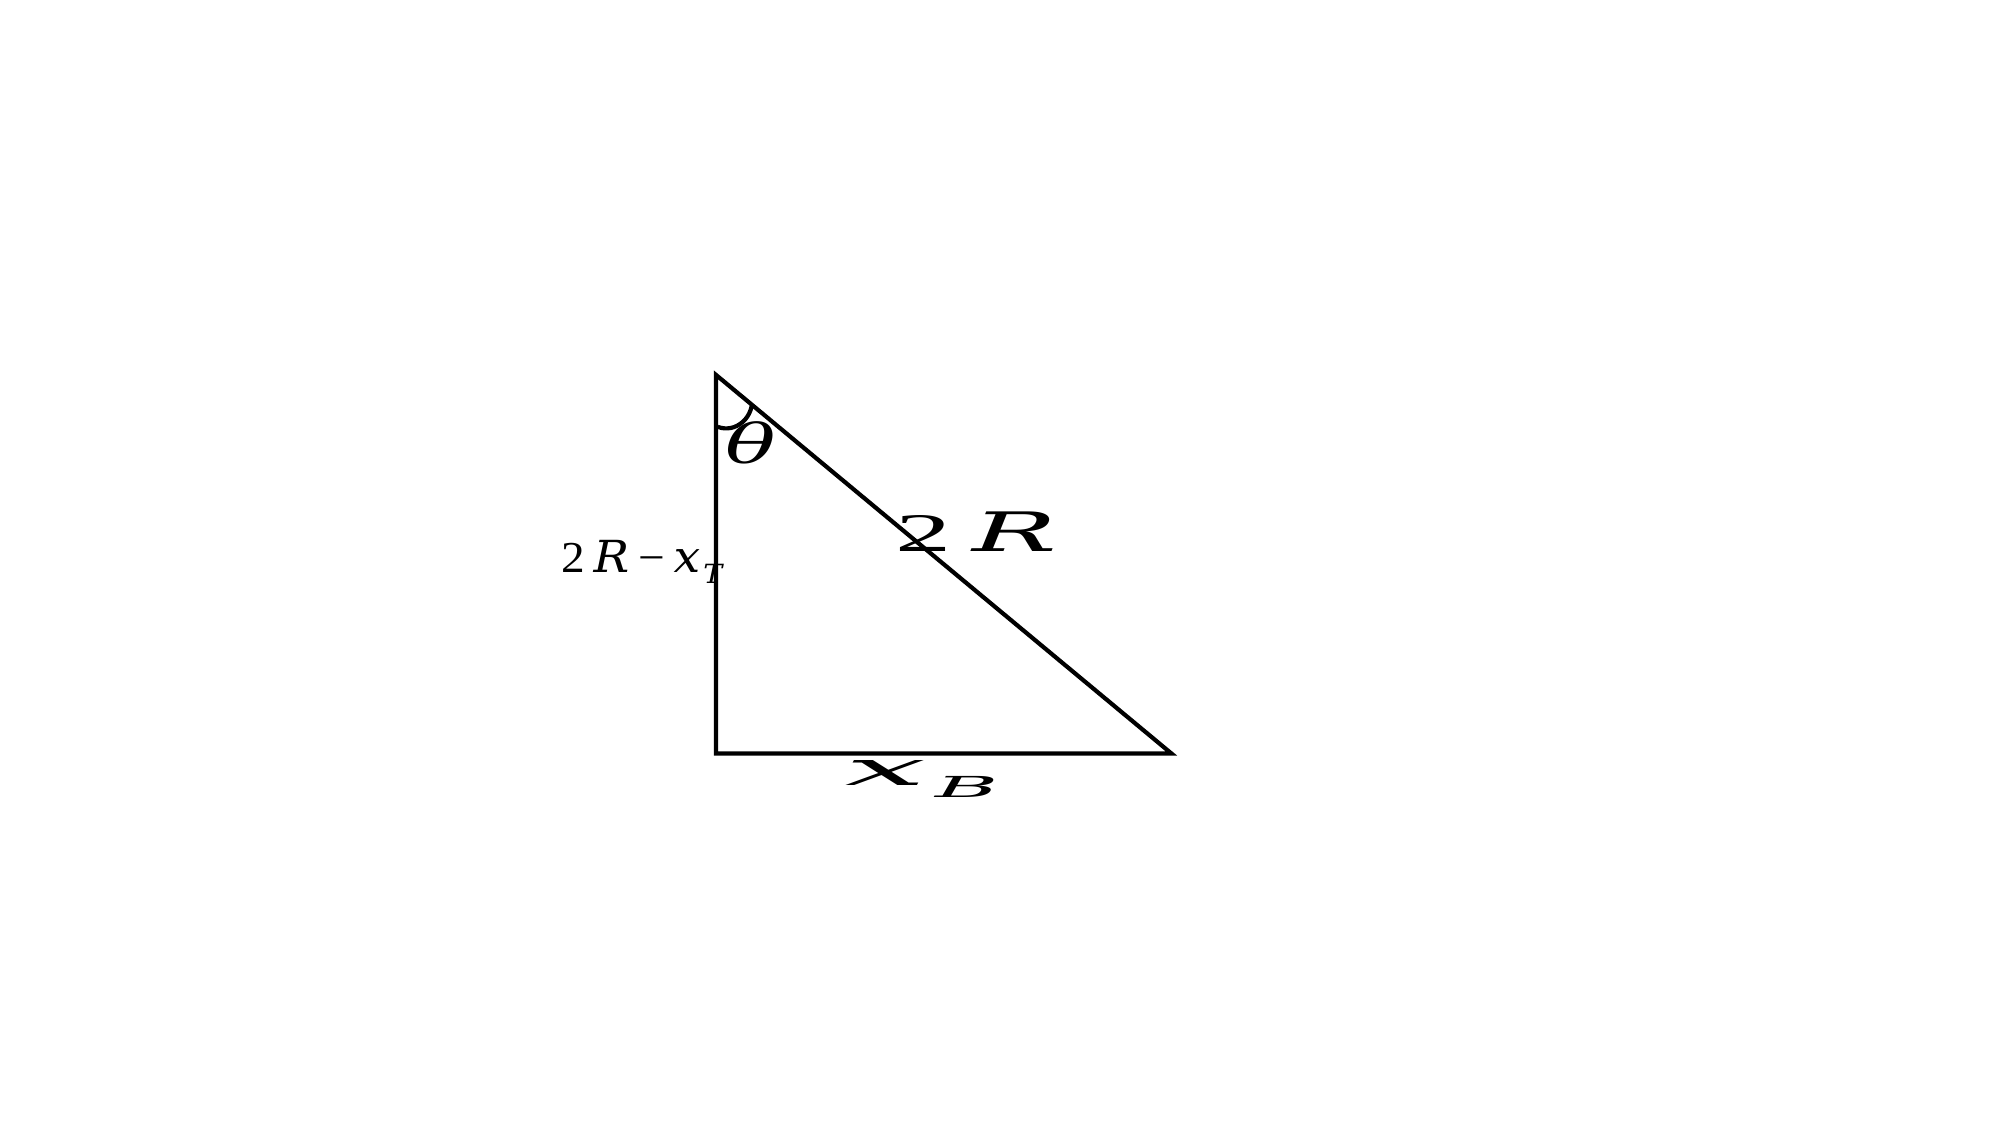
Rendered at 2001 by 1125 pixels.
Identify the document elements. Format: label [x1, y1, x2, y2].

text_box [715, 372, 1175, 755]
text_box [717, 402, 753, 429]
